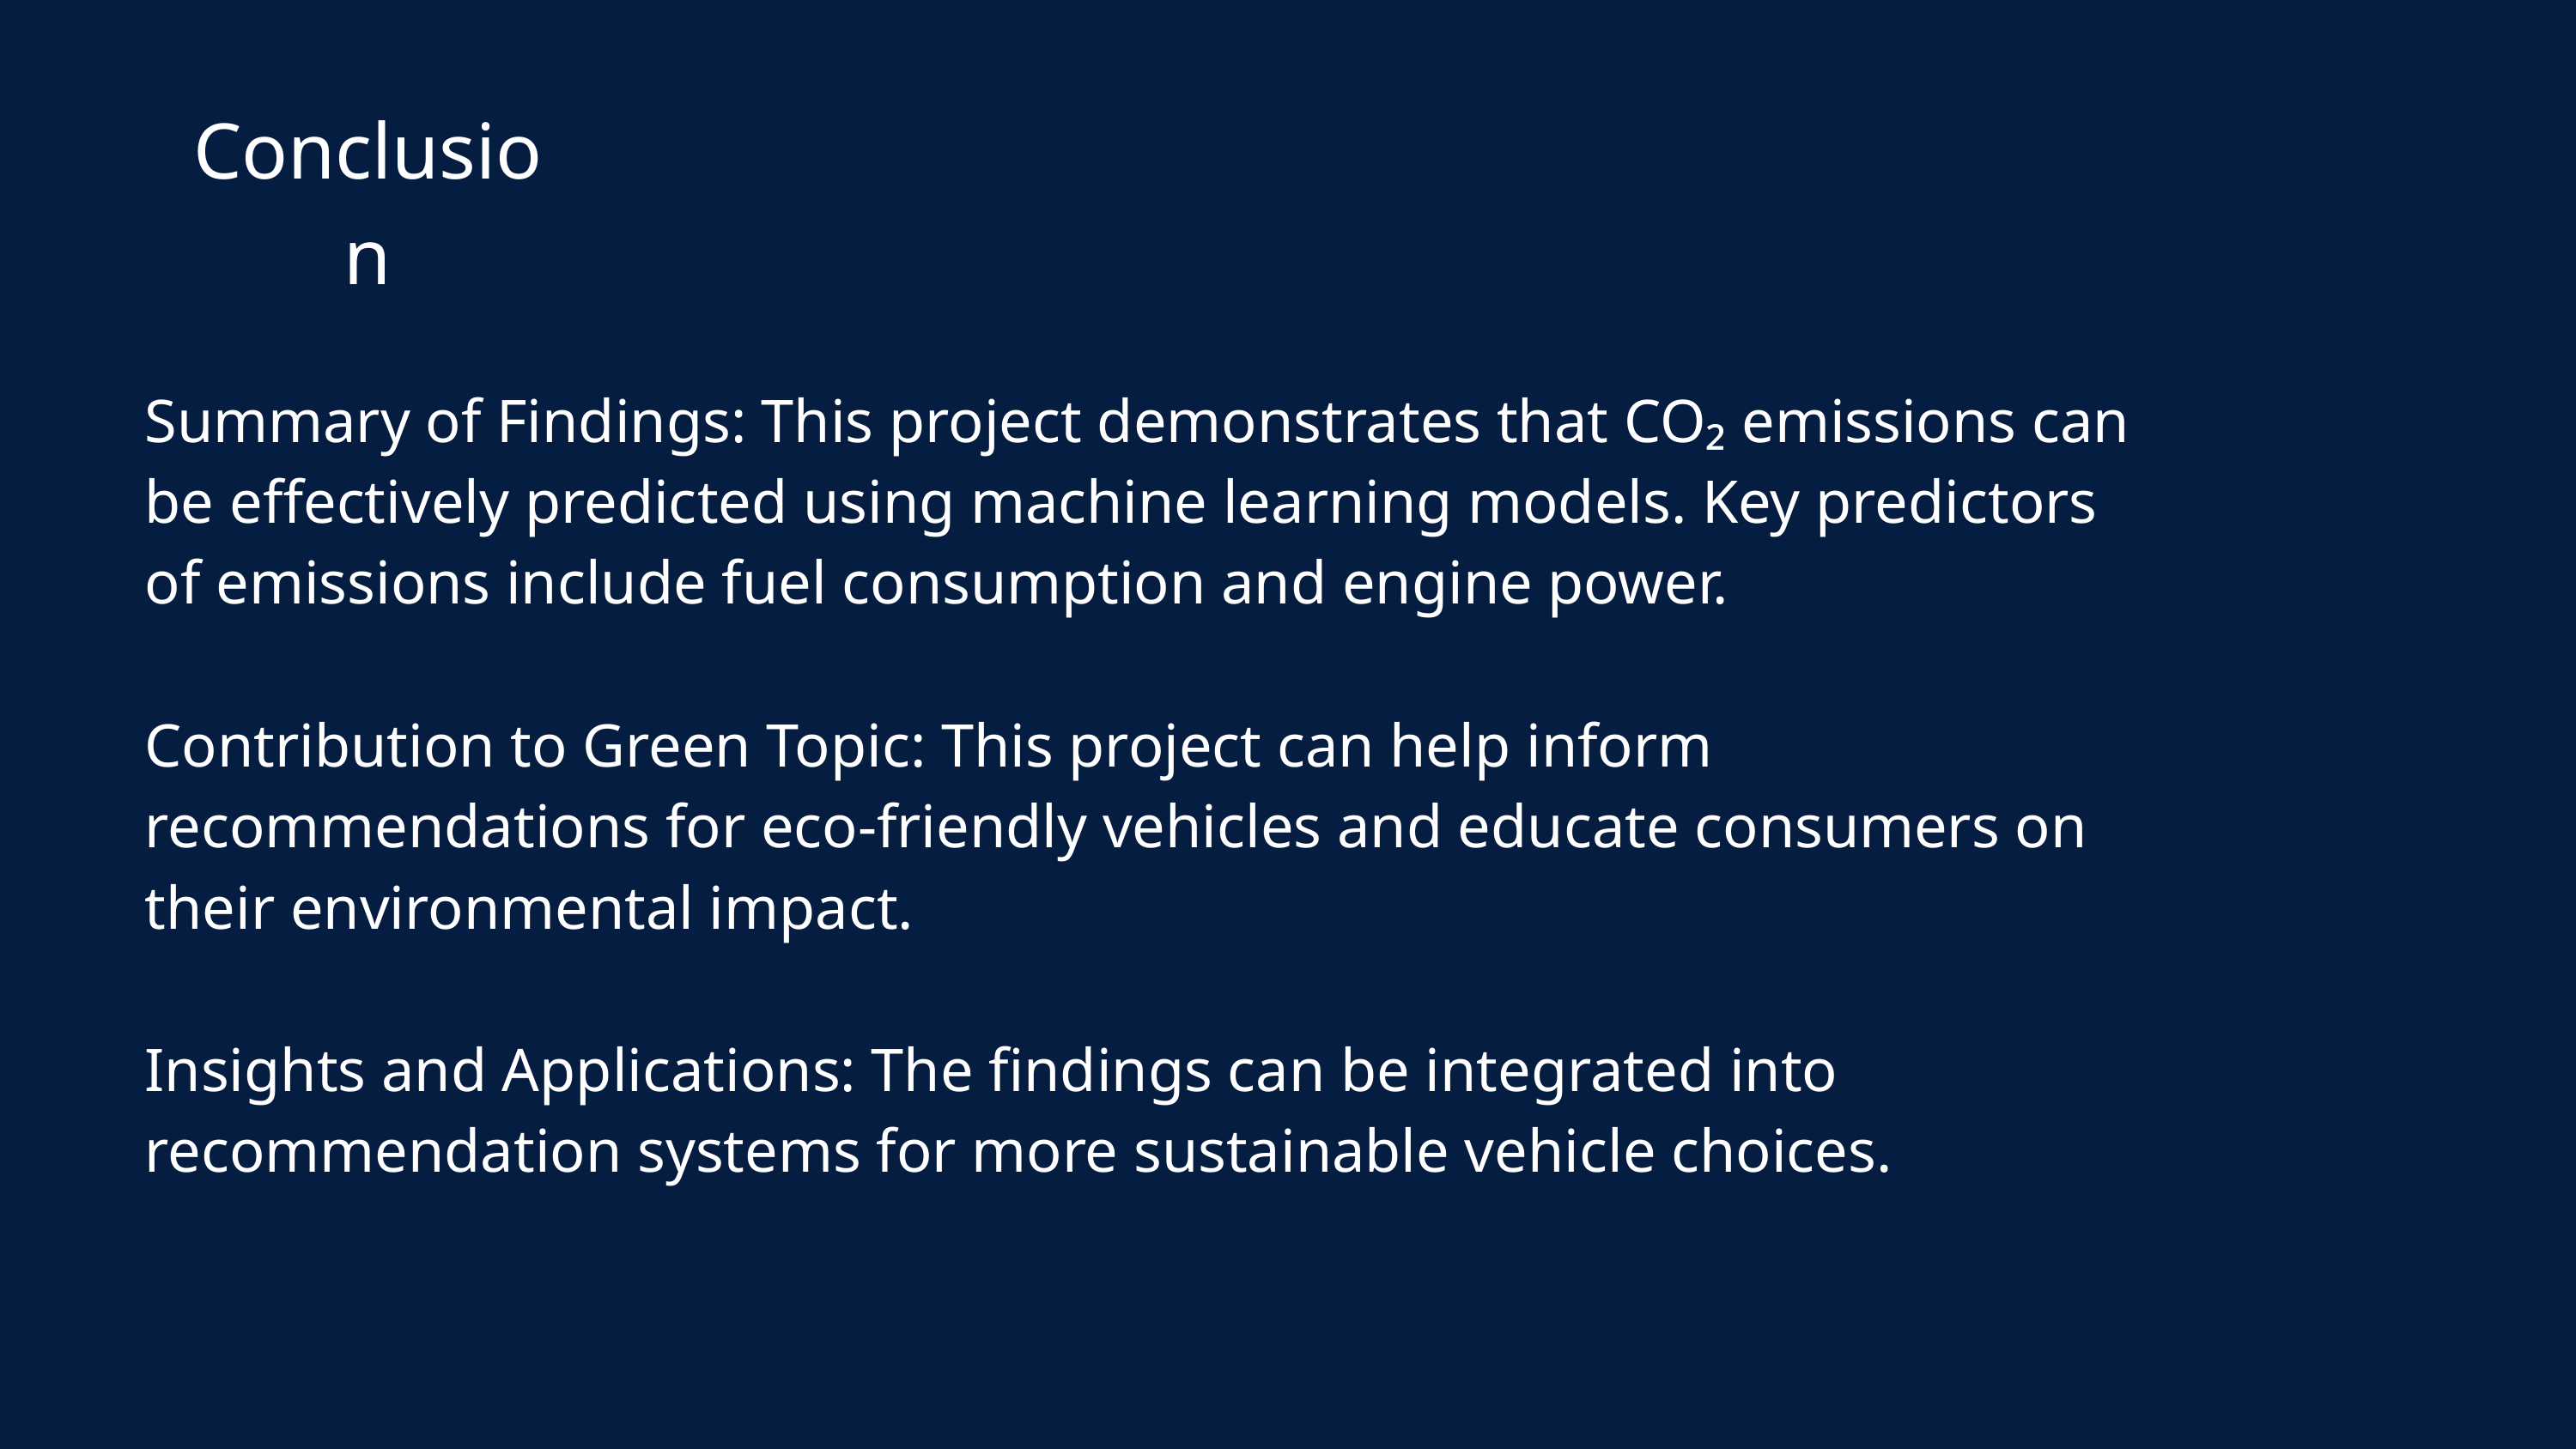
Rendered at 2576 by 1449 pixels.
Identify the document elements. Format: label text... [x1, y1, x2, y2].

text_box Conclusion [170, 88, 566, 300]
text_box Summary of Findings: This project demonstrates that CO₂ emissions can be effectively predicted using machine learning models. Key predictors of emissions include fuel consumption and engine power. Contribution to Green Topic: This project can help inform recommendations for eco-friendly vehicles and educate consumers on their environmental impact. Insights and Applications: The findings can be integrated into recommendation systems for more sustainable vehicle choices. [144, 373, 2159, 1185]
